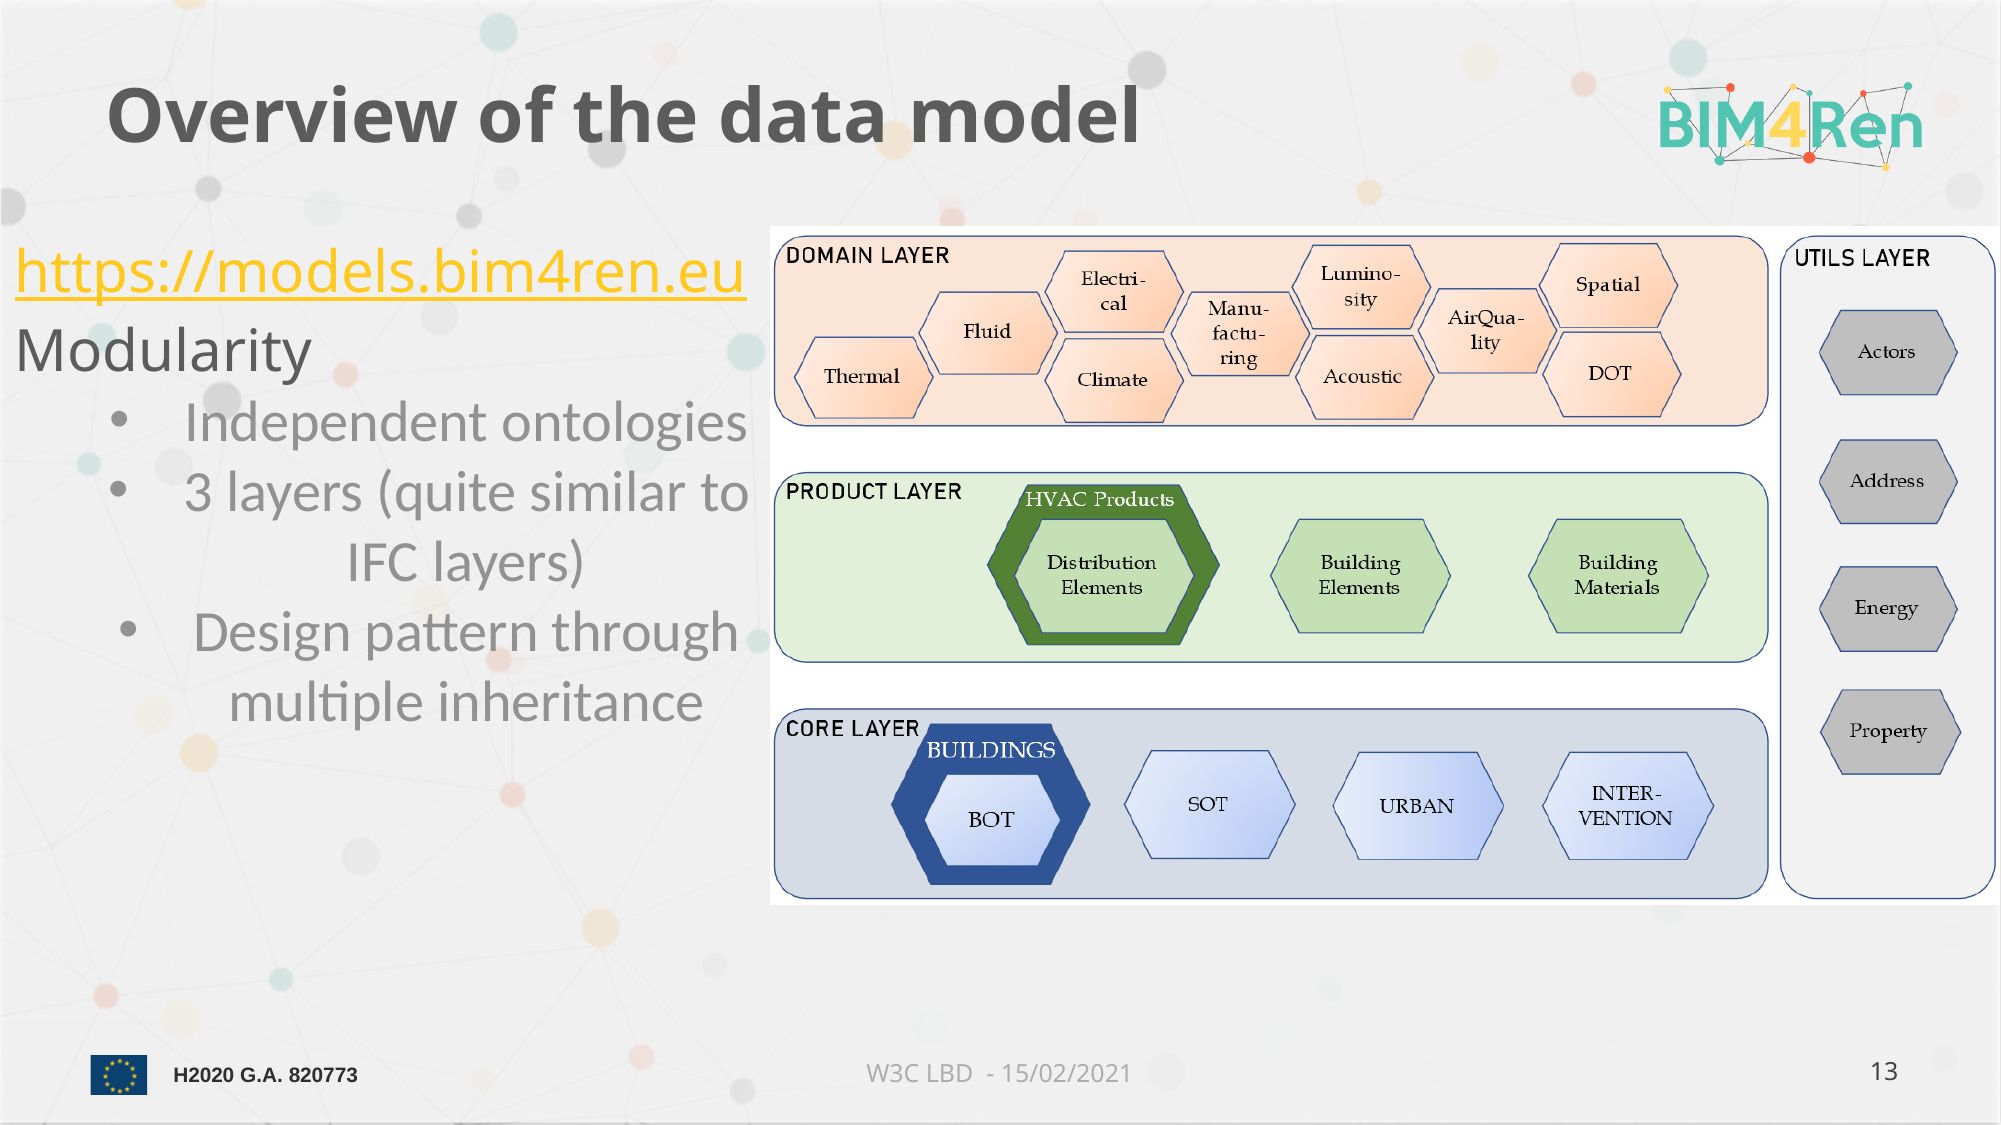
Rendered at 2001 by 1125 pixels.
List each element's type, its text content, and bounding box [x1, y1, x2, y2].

footer W3C LBD - 15/02/2021 [662, 1042, 1338, 1103]
title Overview of the data model [90, 59, 1637, 206]
slide_number 13 [1795, 1042, 1914, 1103]
text_box https://models.bim4ren.eu Modularity Independent ontologies 3 layers (quite similar to IFC layers) Design pattern through multiple inheritance [0, 226, 784, 1014]
picture [1637, 61, 1949, 178]
picture [770, 226, 2000, 906]
